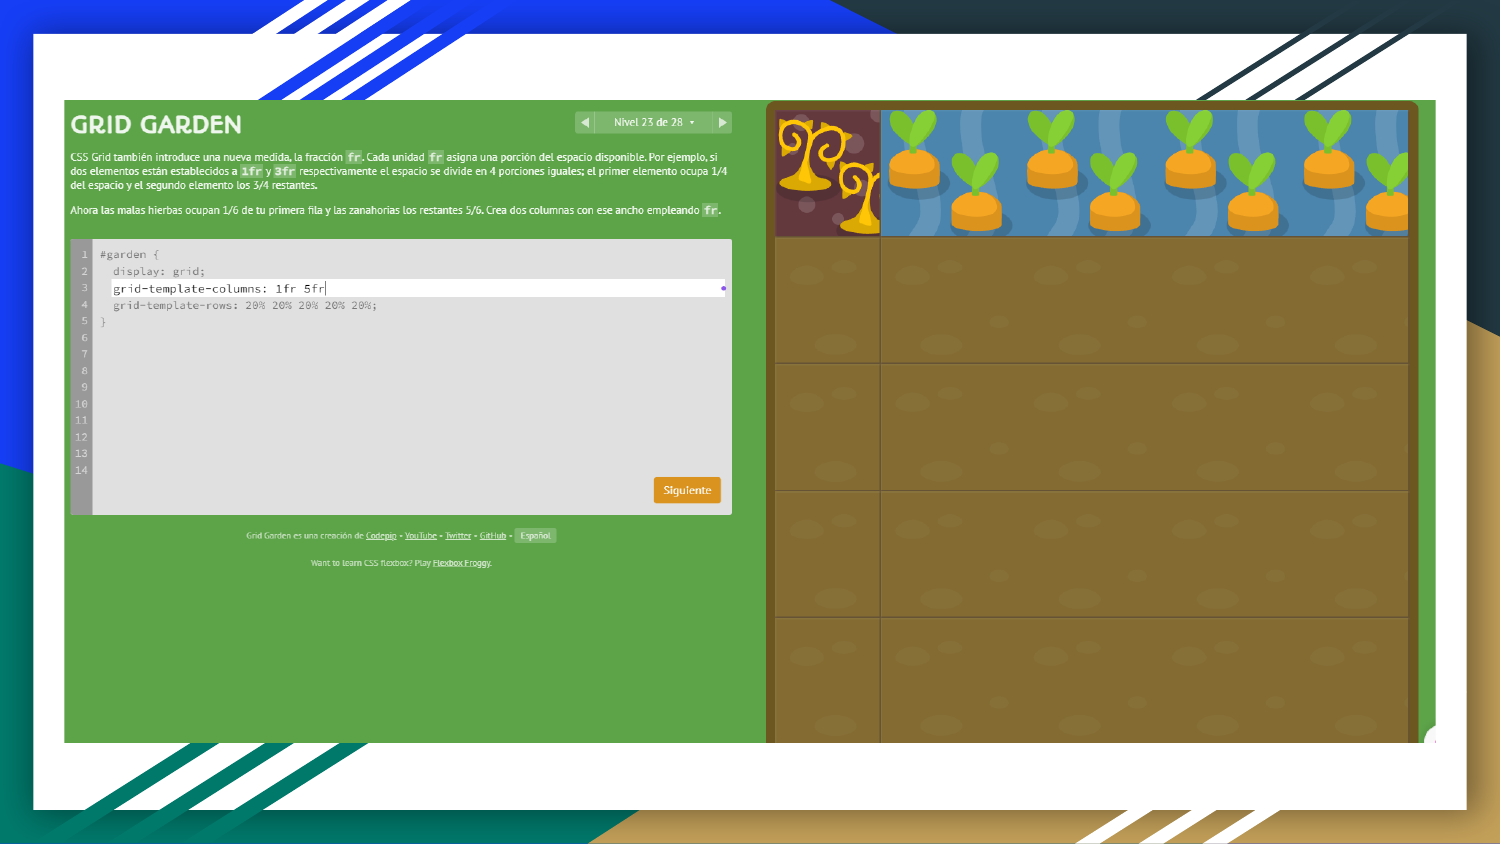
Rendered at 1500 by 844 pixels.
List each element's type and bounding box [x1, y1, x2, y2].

picture [64, 100, 1436, 744]
